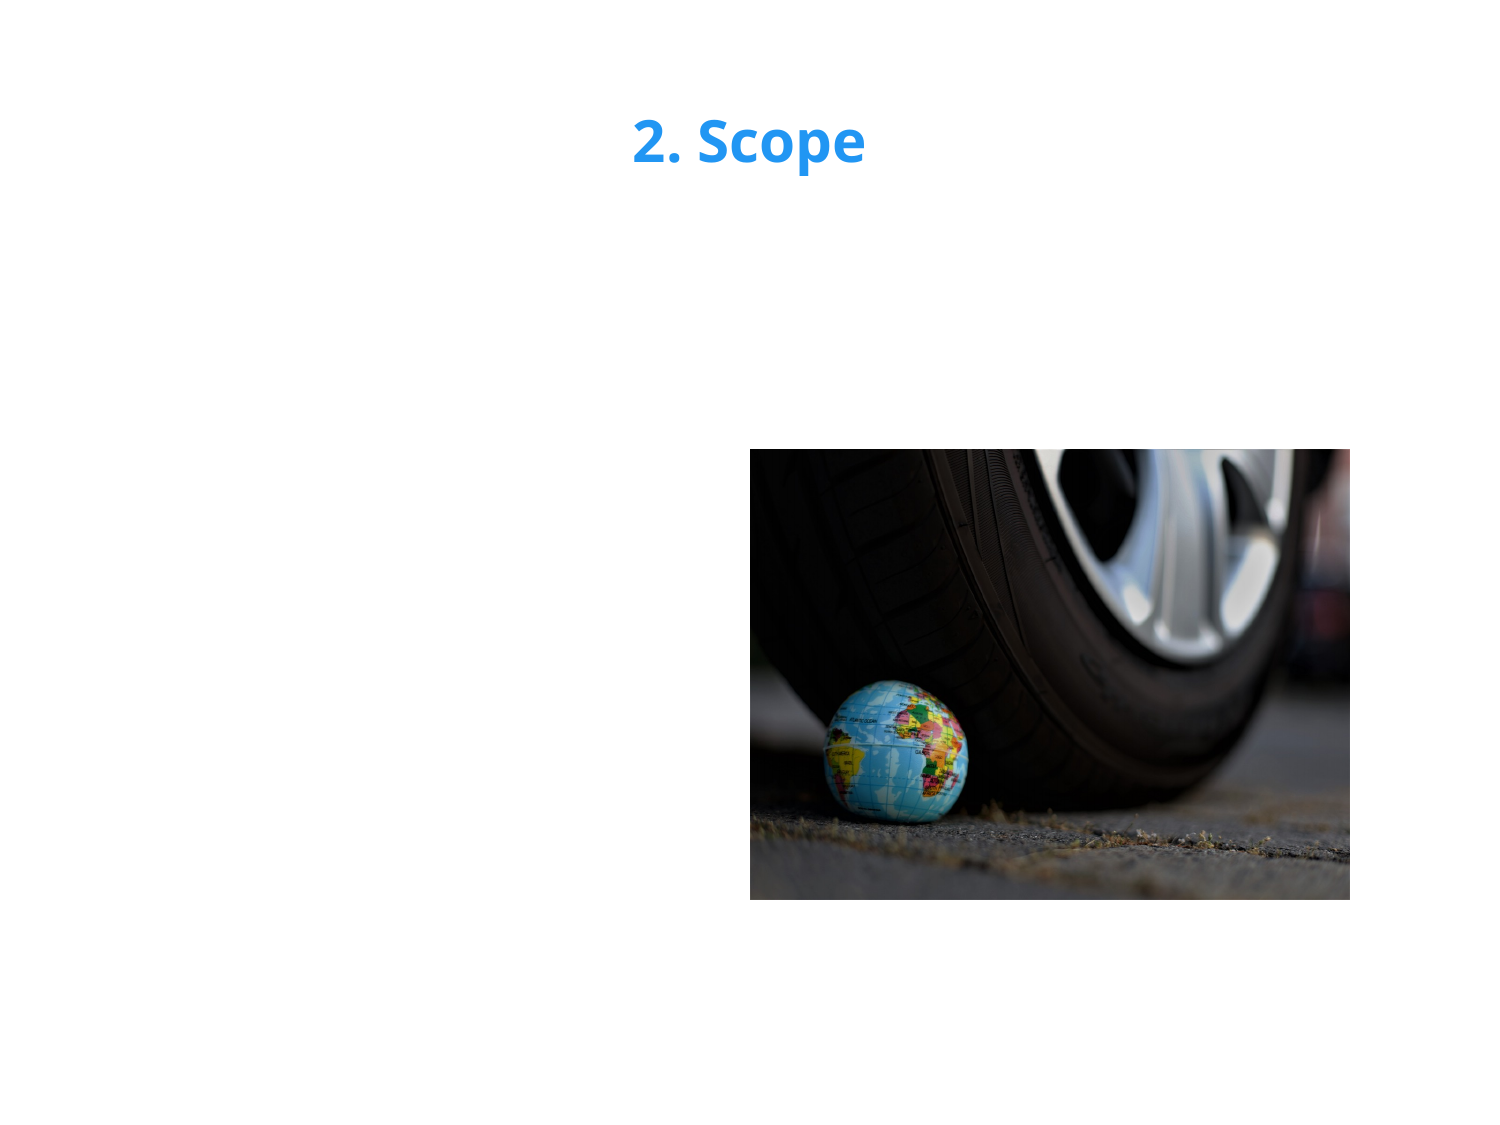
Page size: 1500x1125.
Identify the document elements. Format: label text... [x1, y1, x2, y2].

picture [749, 449, 1351, 901]
title 2. Scope [75, 45, 1425, 233]
